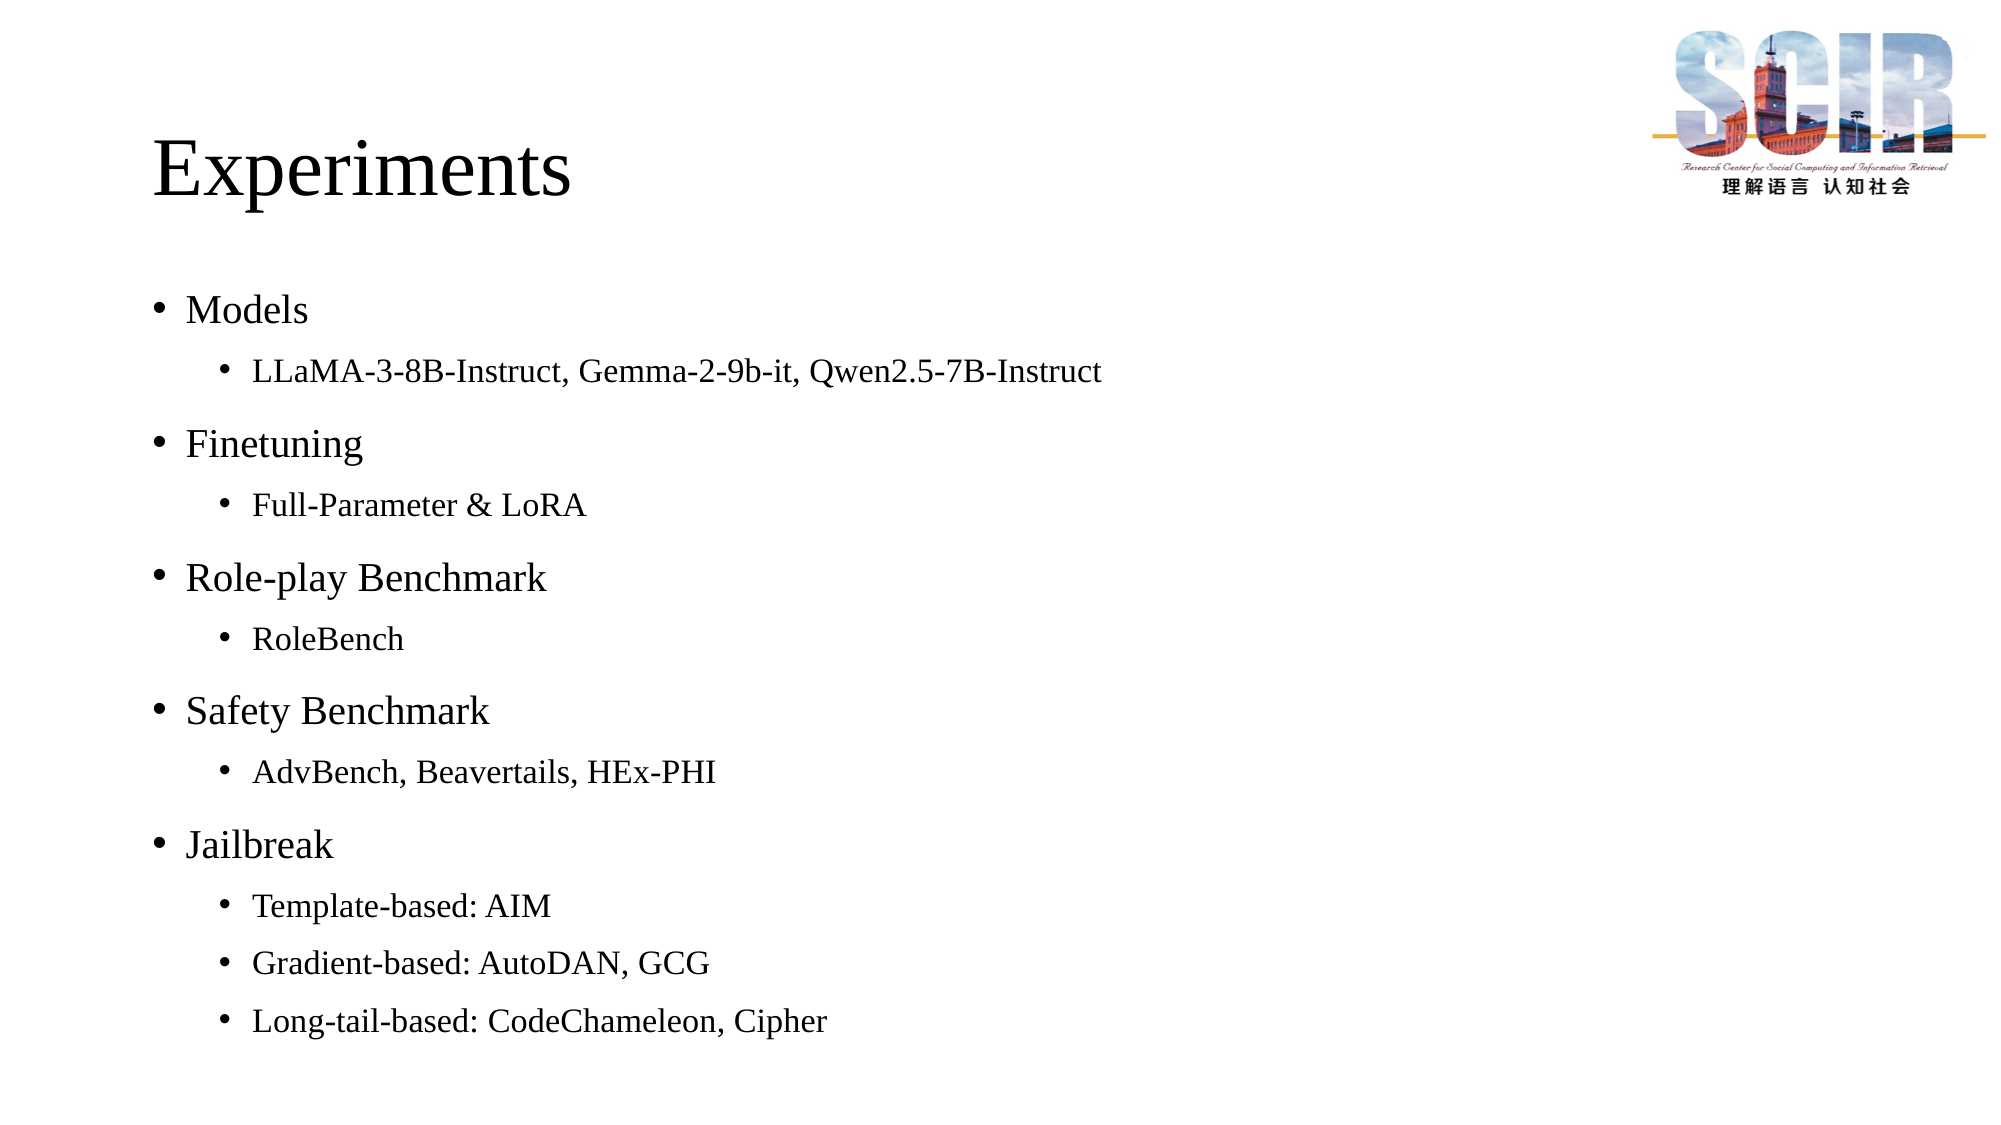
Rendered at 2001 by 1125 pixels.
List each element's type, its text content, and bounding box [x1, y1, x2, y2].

list Models LLaMA-3-8B-Instruct, Gemma-2-9b-it, Qwen2.5-7B-Instruct Finetuning Full-Parameter & LoRA Role-play Benchmark RoleBench Safety Benchmark AdvBench, Beavertails, HEx-PHI Jailbreak Template-based: AIM Gradient-based: AutoDAN, GCG Long-tail-based: CodeChameleon, Cipher [137, 278, 1836, 1056]
title Experiments [137, 59, 1863, 278]
picture [1652, 11, 1986, 212]
